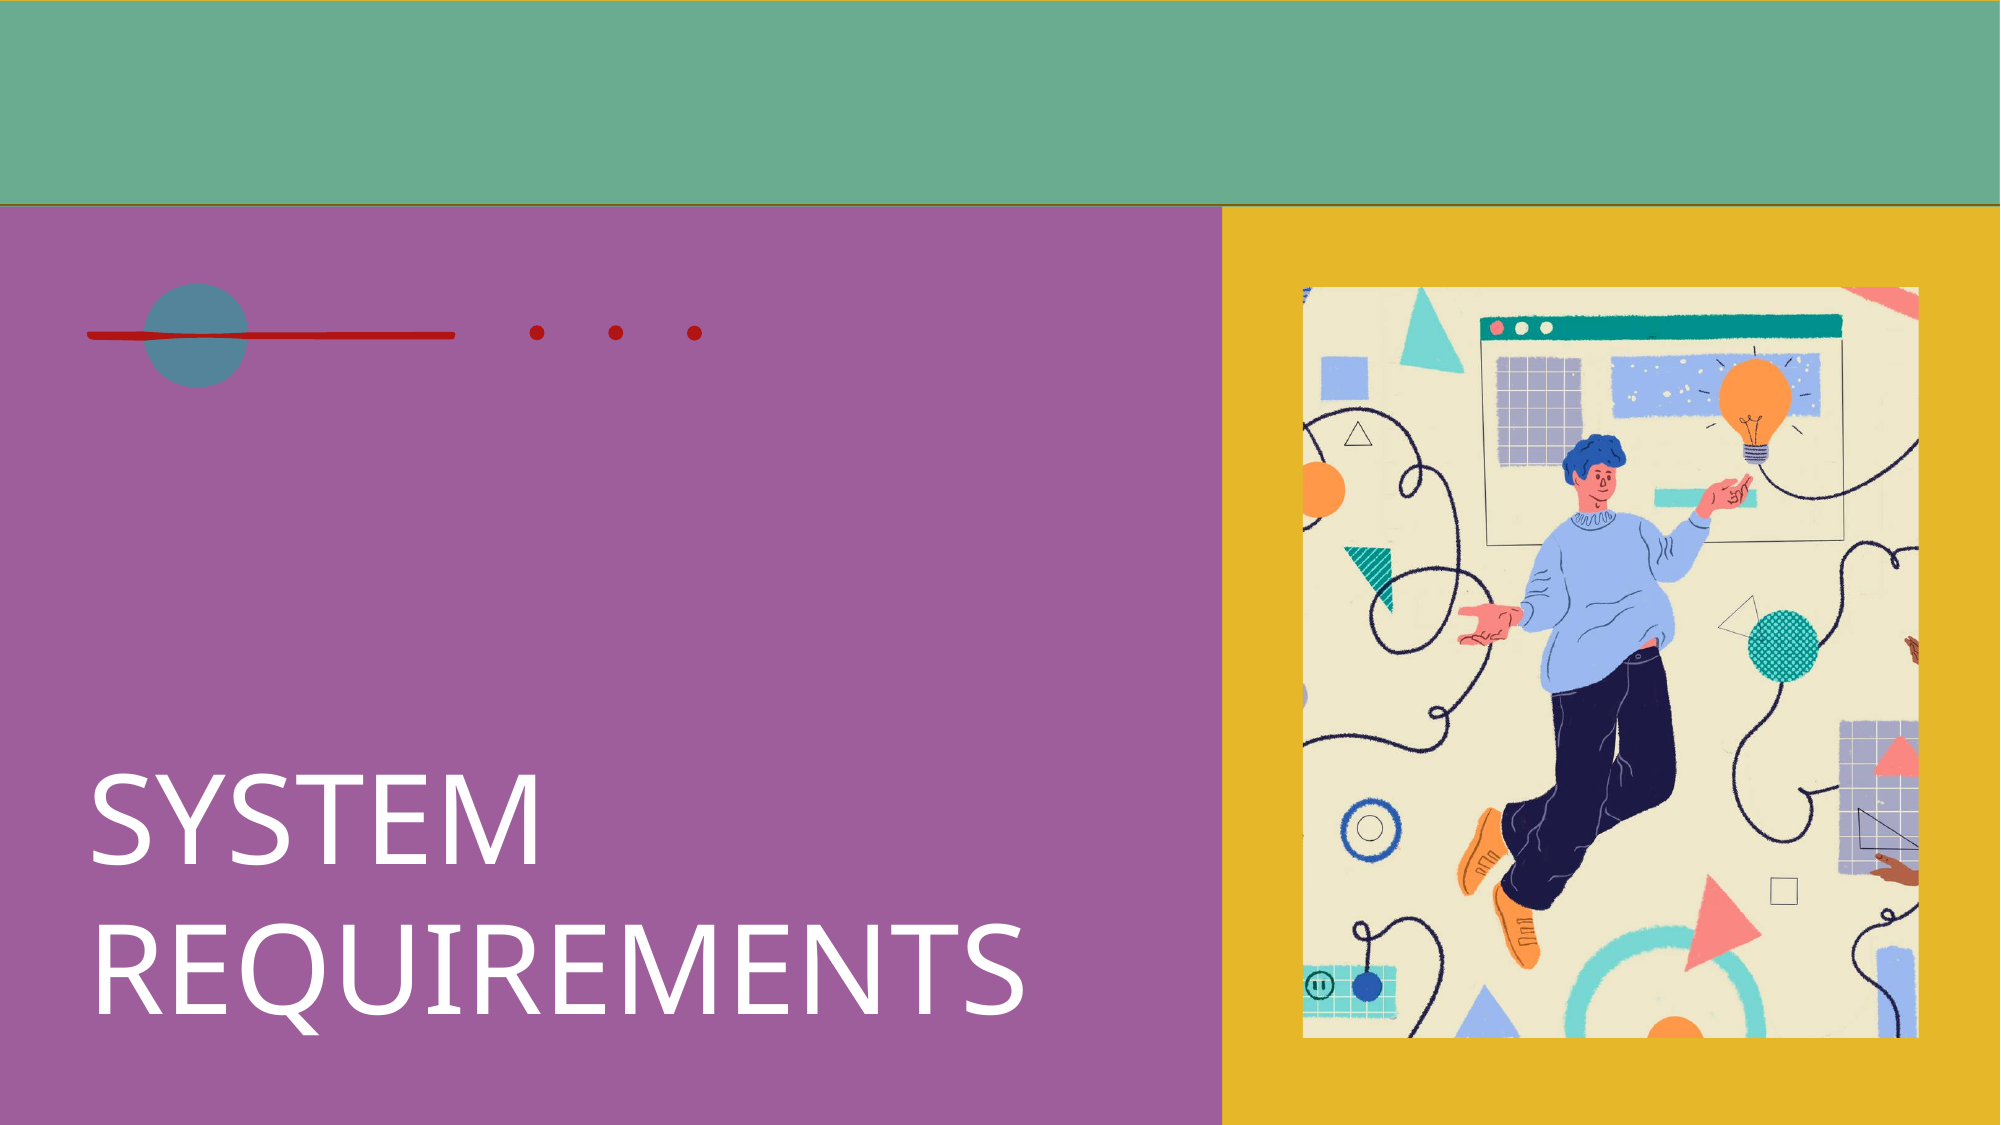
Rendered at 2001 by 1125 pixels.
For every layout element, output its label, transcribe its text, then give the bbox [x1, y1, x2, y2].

title SYSTEM REQUIREMENTS [86, 409, 1148, 1040]
picture [1302, 287, 1919, 1038]
